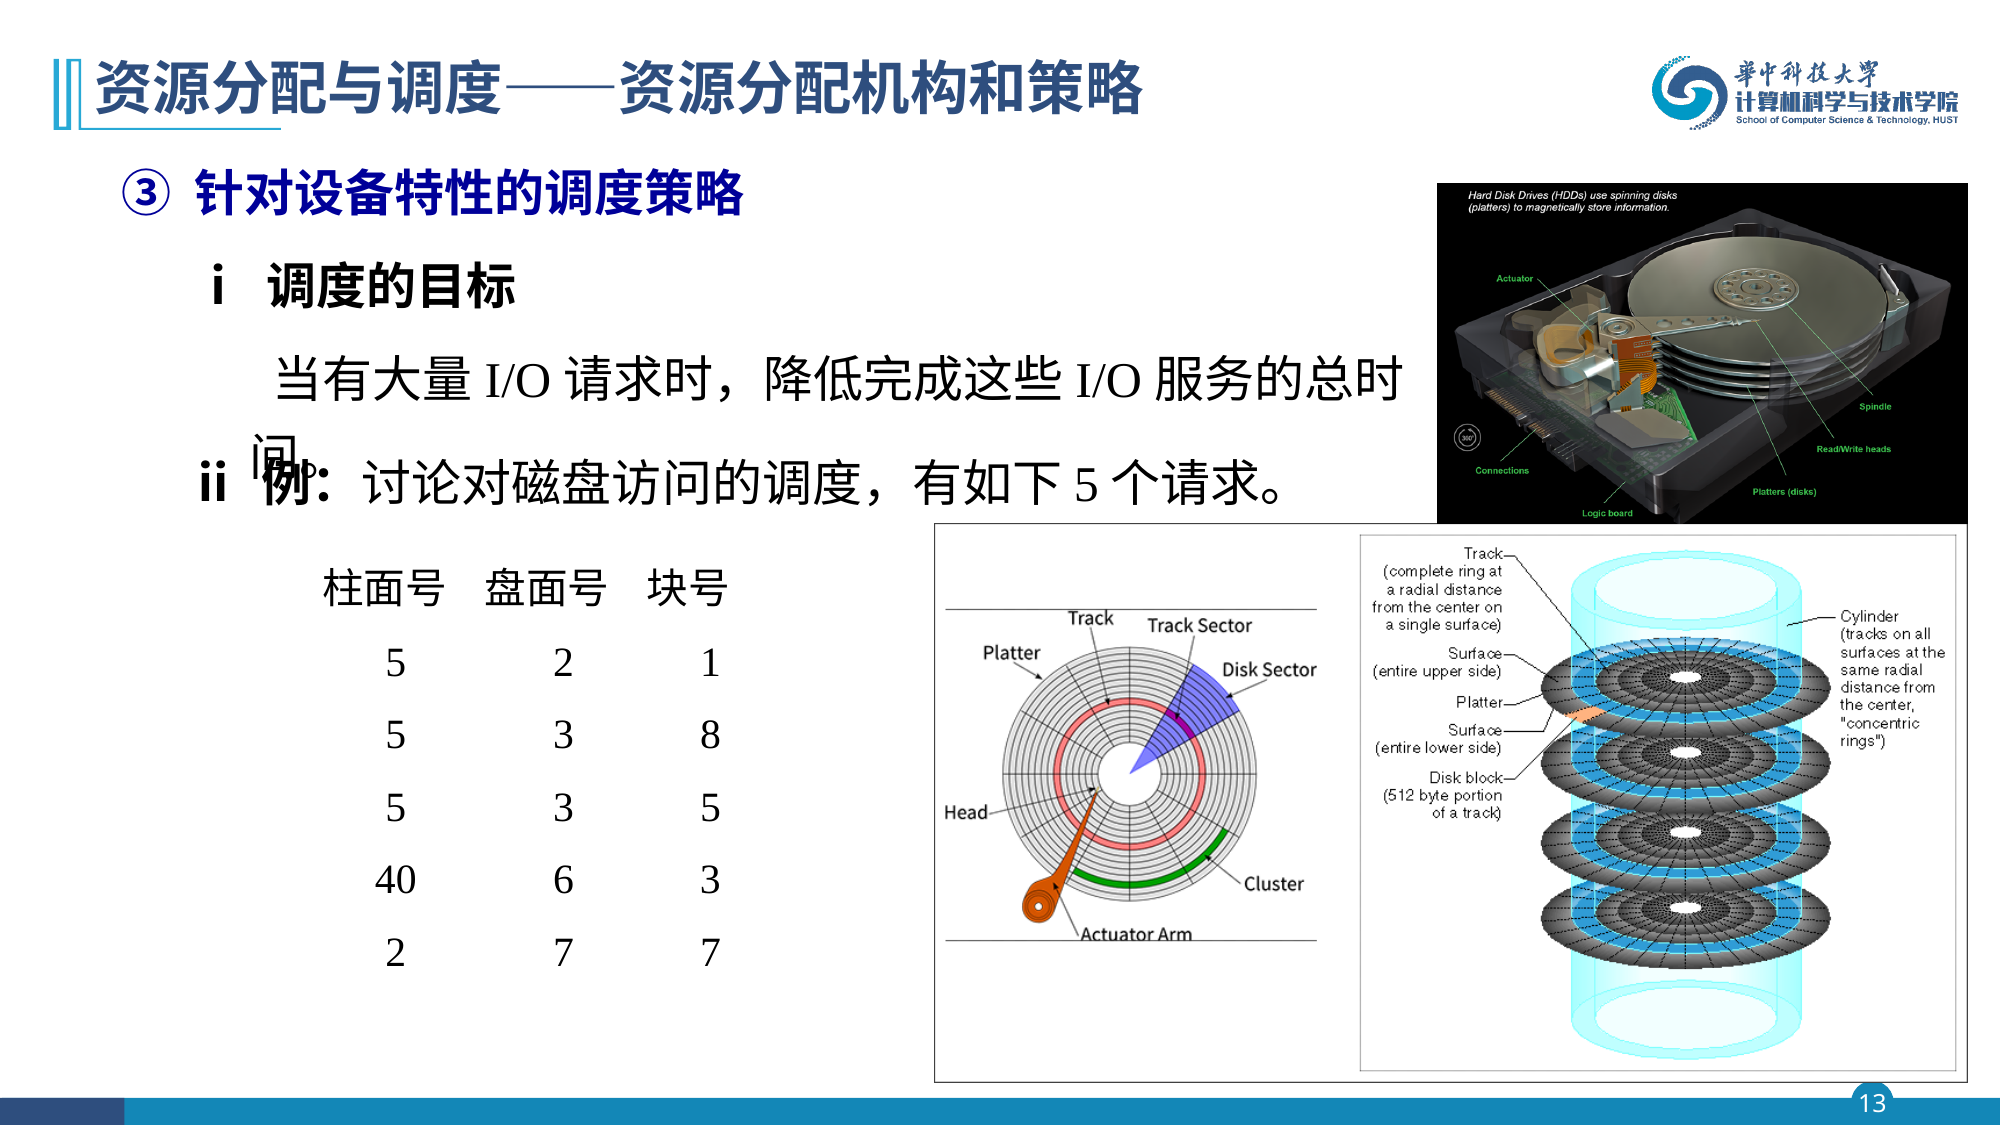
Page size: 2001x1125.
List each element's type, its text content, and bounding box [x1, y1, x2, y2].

picture [1653, 56, 1958, 130]
text_box ③ 针对设备特性的调度策略 ⅰ 调度的目标 当有大量I/O请求时，降低完成这些I/O服务的总时间。 [84, 136, 1461, 493]
title 资源分配与调度——资源分配机构和策略 [80, 51, 1653, 137]
text_box 柱面号 盘面号 块号 5 2 1 5 3 8 5 3 5 40 6 3 2 7 7 [307, 544, 934, 982]
picture [934, 183, 1968, 1083]
text_box ⅱ 例：讨论对磁盘访问的调度，有如下5个请求。 [79, 431, 1367, 519]
picture [1653, 56, 1678, 79]
